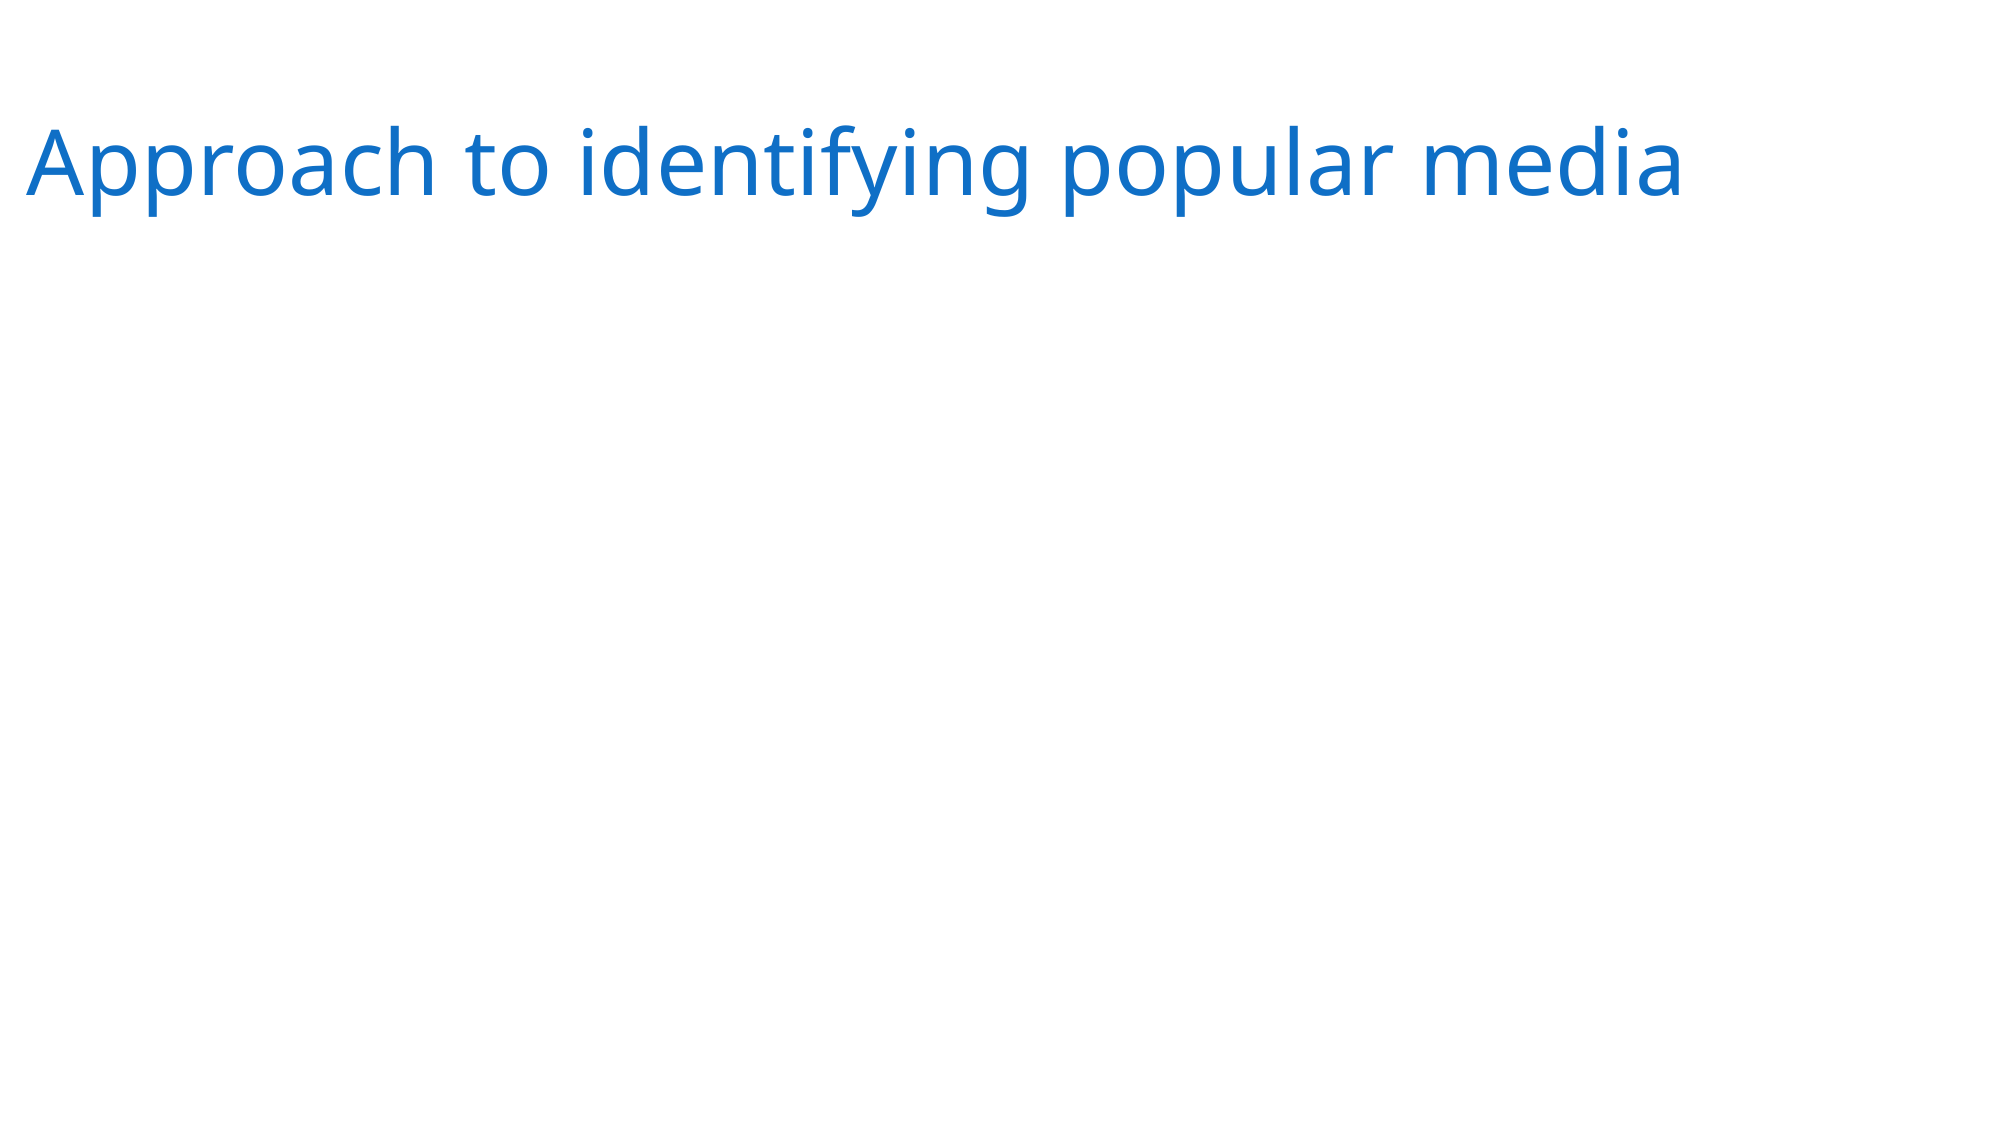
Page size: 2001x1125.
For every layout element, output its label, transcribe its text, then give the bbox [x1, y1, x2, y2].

text_box Approach to identifying popular media [26, 104, 1689, 215]
